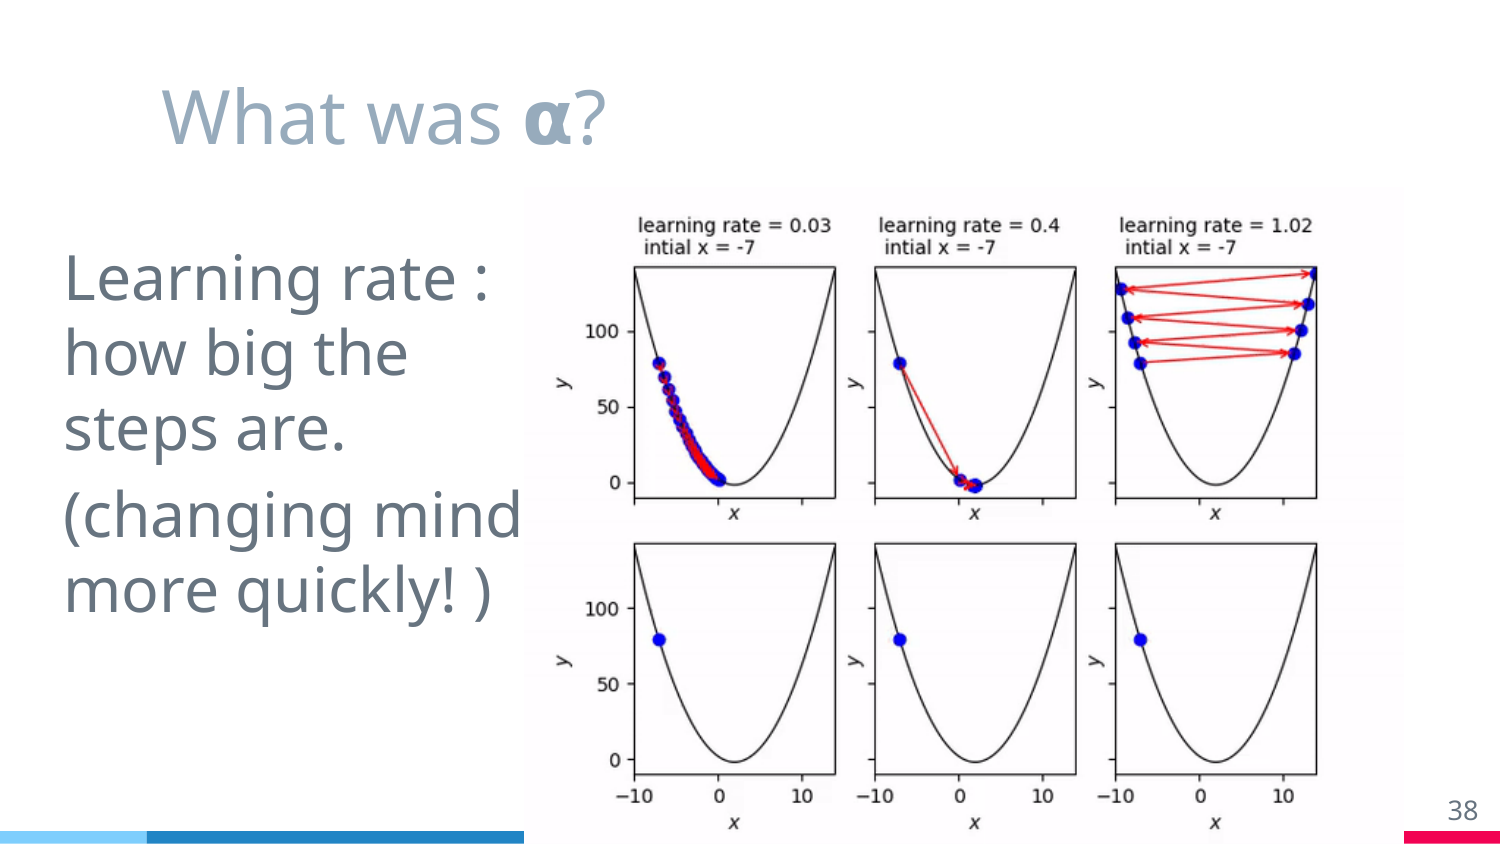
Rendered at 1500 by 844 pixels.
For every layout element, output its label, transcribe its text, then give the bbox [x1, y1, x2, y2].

title What was 𝝰? [146, 33, 1207, 175]
list Learning rate : how big the steps are. (changing mind more quickly! ) [48, 222, 518, 811]
slide_number ‹#› [1409, 779, 1494, 844]
picture [524, 186, 1404, 844]
